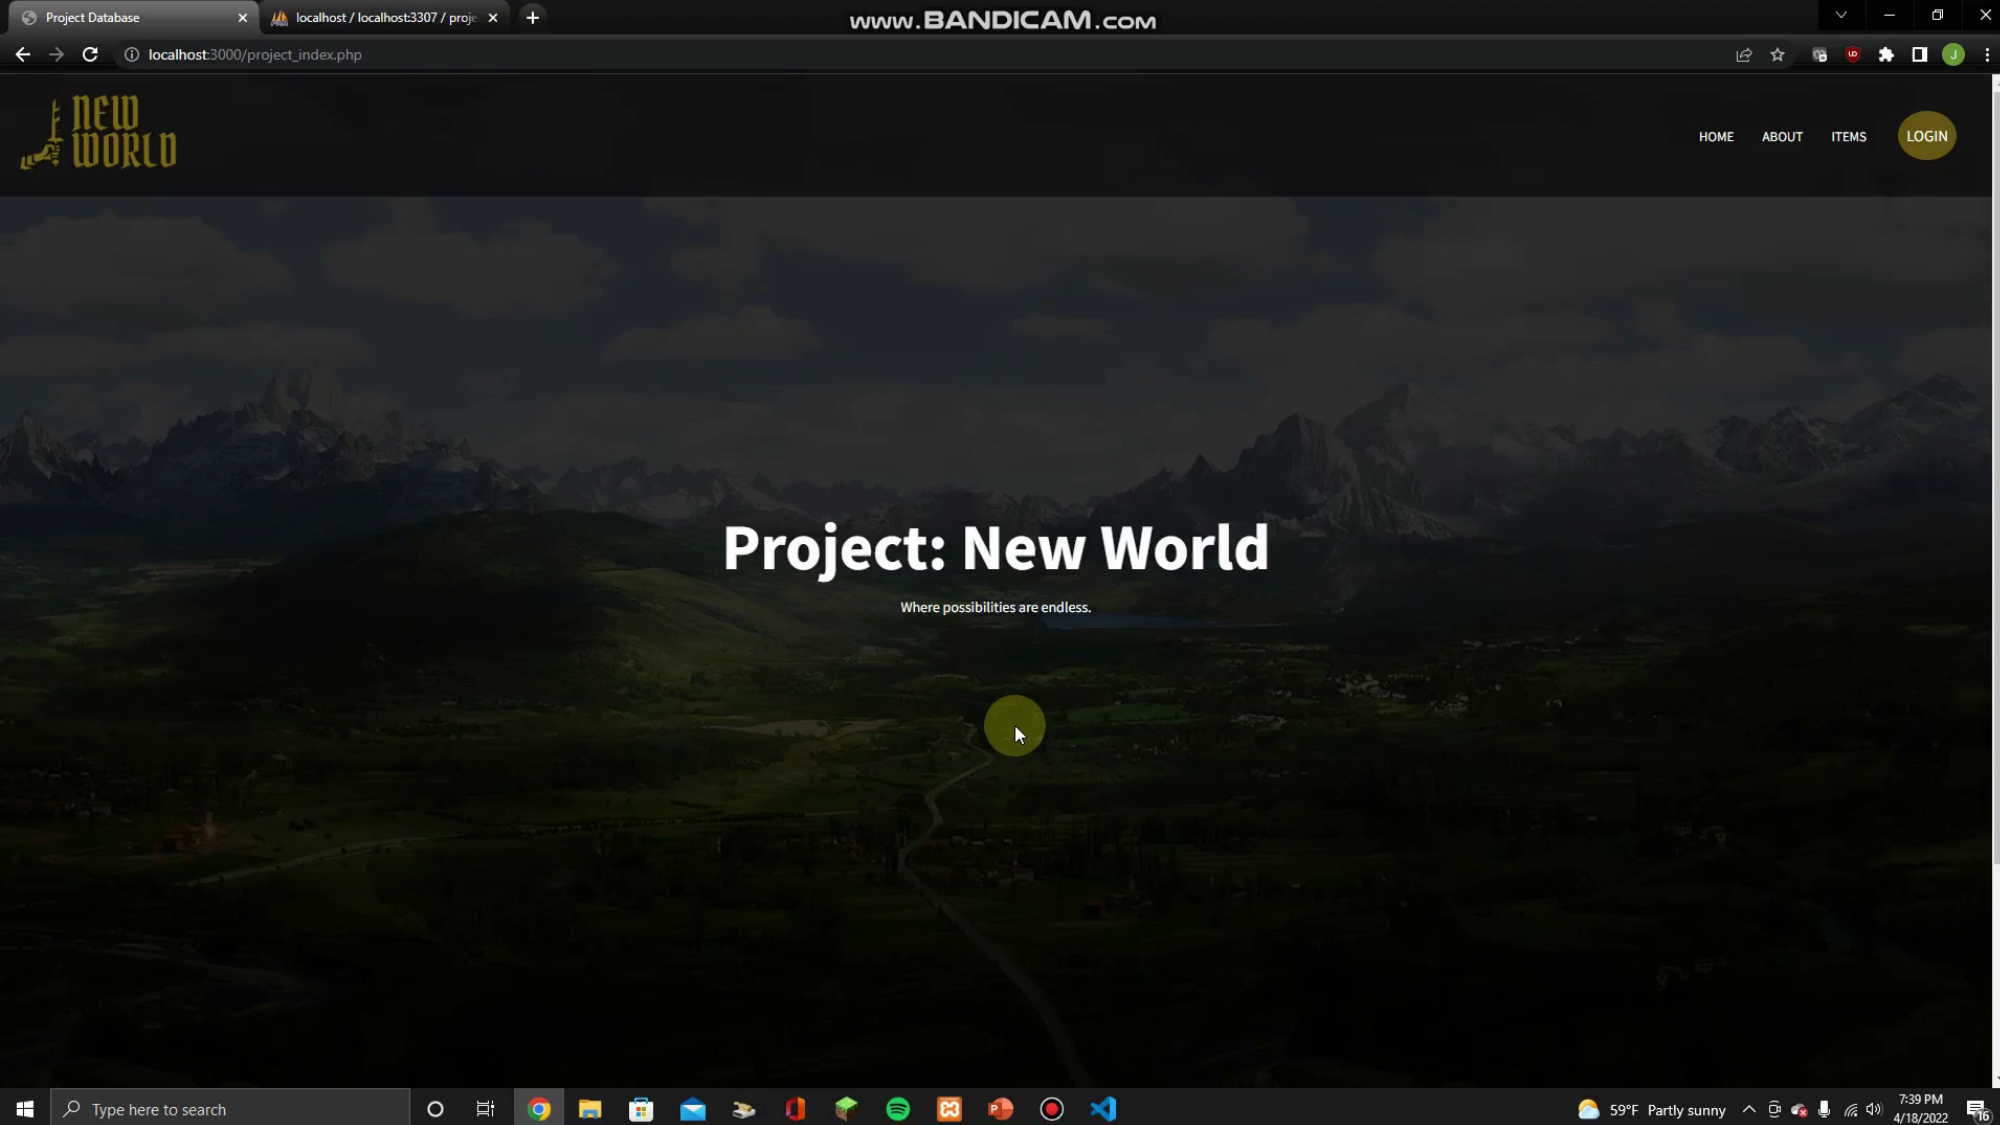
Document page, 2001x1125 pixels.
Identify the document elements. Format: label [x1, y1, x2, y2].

list [0, 0, 2000, 1125]
